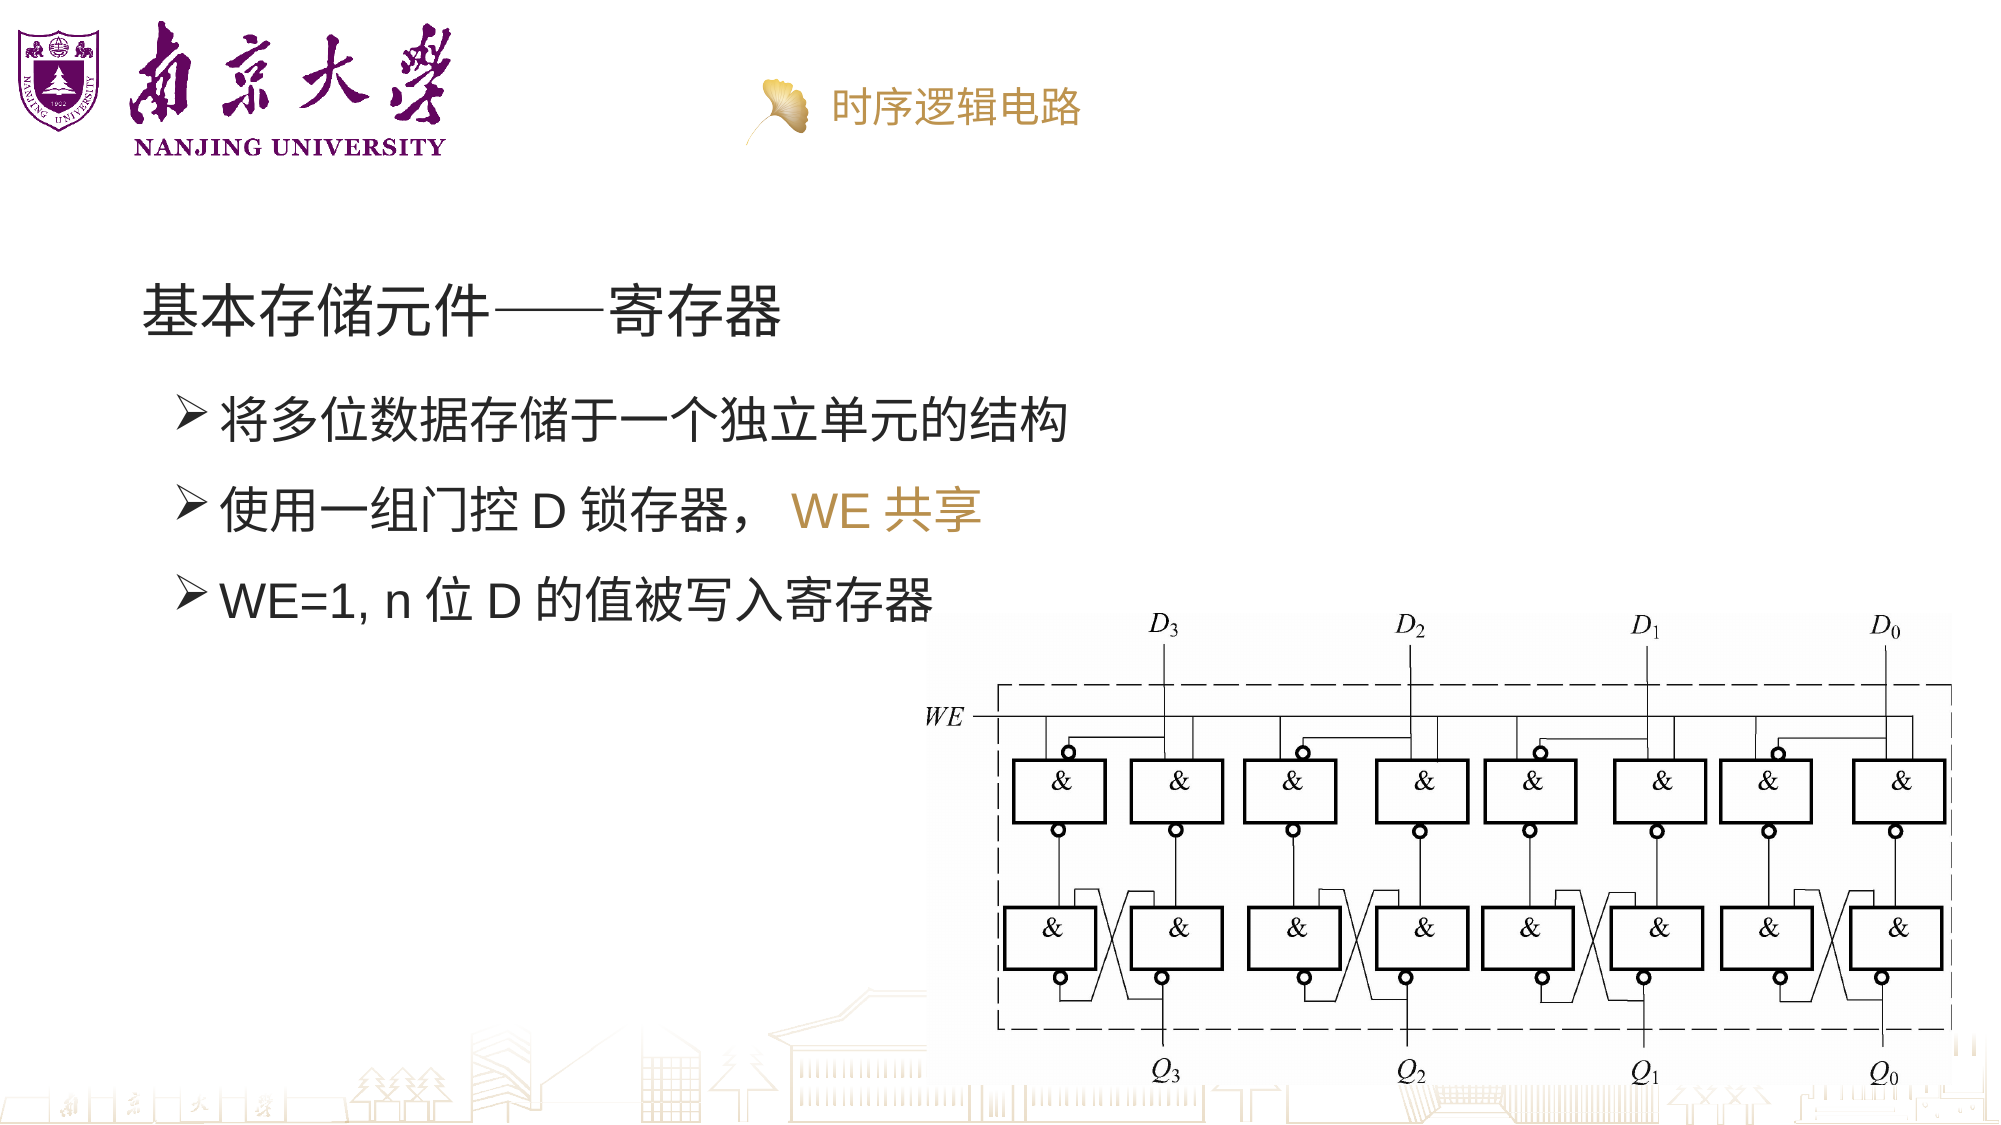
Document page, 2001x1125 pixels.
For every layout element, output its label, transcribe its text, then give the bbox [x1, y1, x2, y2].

picture [731, 64, 824, 169]
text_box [116, 249, 1872, 468]
text_box 将多位数据存储于一个独立单元的结构 使用一组门控D锁存器，WE共享 WE=1, n位D的值被写入寄存器 [157, 468, 1175, 637]
picture [18, 21, 451, 160]
text_box 时序逻辑电路 [816, 73, 1226, 139]
picture [926, 613, 1952, 1085]
